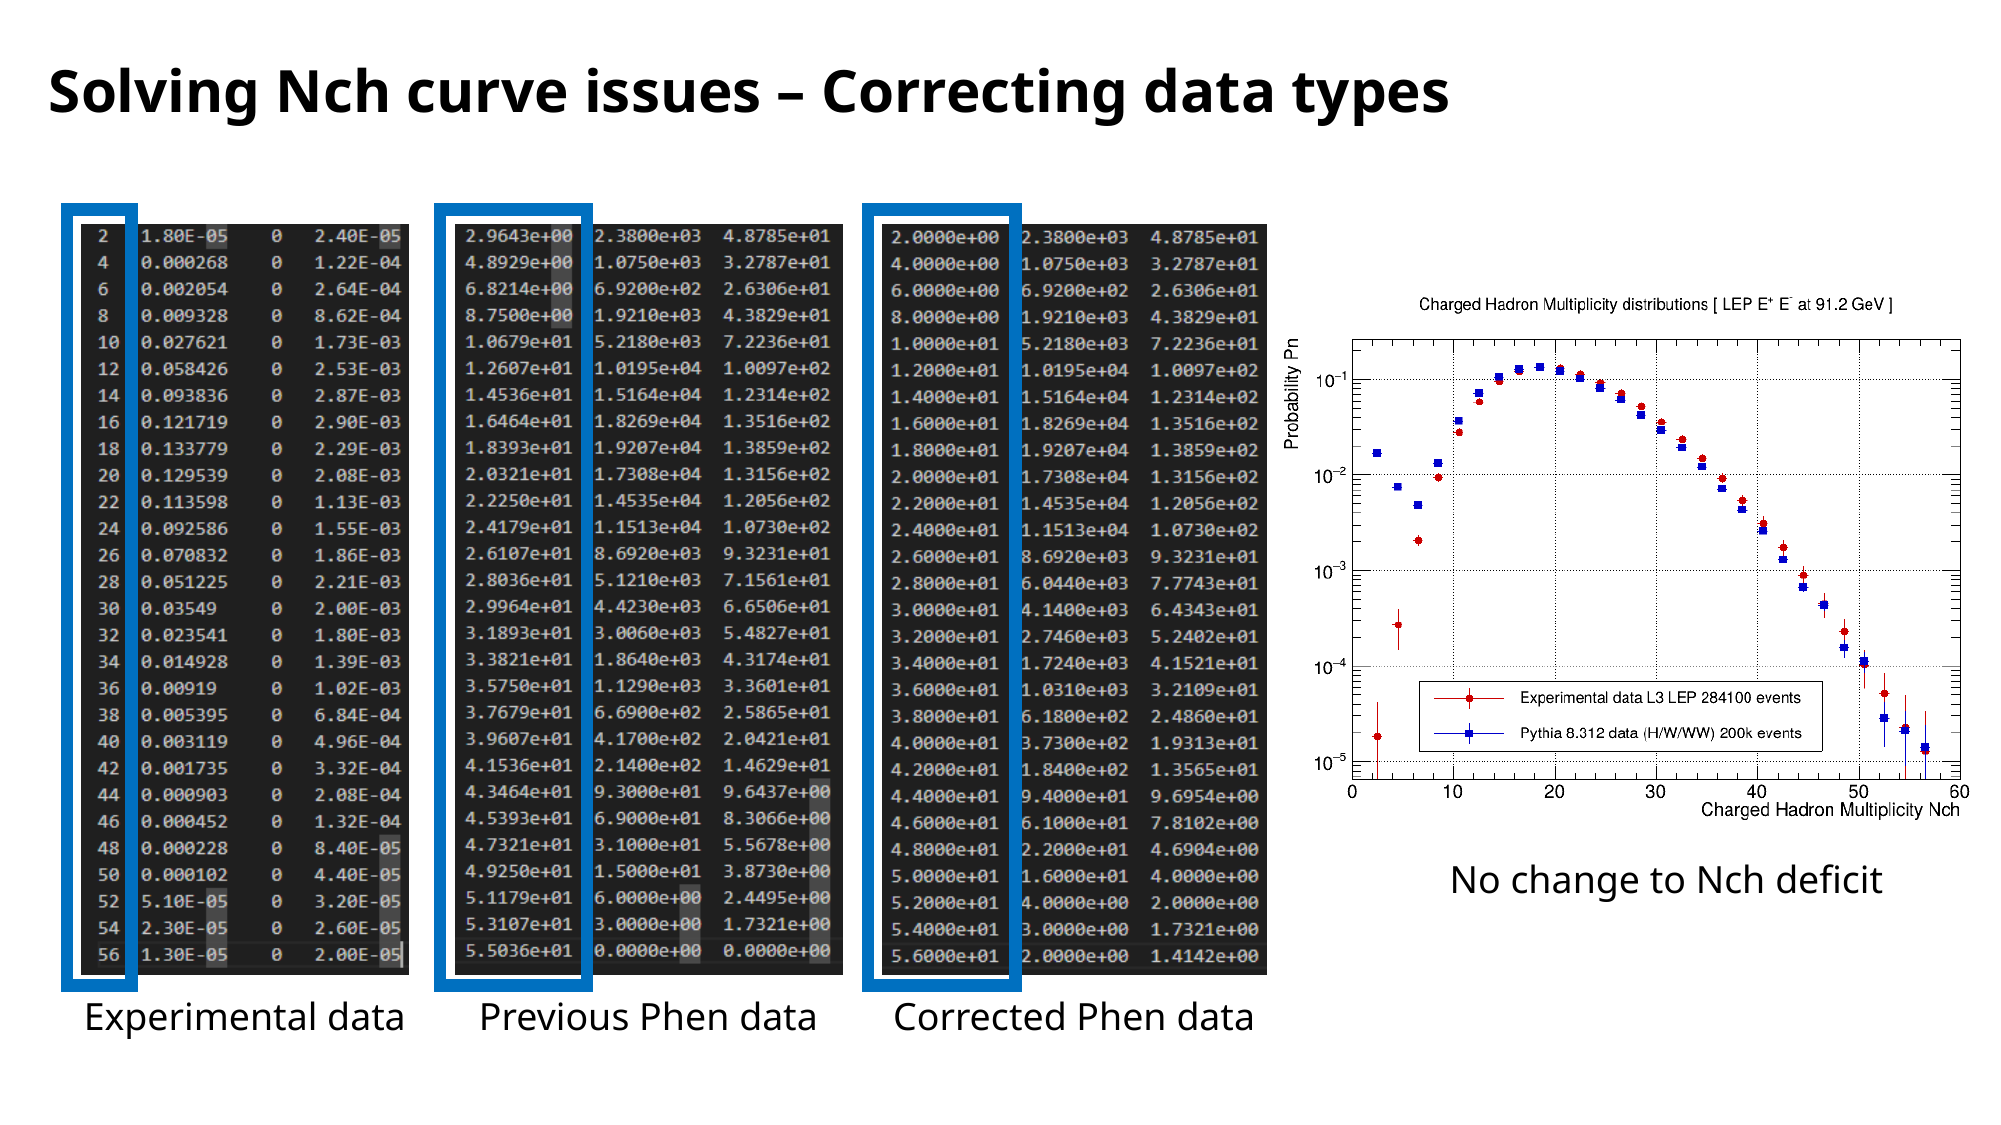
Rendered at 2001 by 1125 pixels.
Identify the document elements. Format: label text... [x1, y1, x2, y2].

picture [454, 224, 843, 975]
picture [1280, 293, 1971, 821]
text_box Previous Phen data [464, 985, 834, 1046]
text_box Corrected Phen data [878, 985, 1271, 1046]
text_box Experimental data [69, 985, 421, 1046]
text_box [439, 208, 588, 987]
text_box No change to Nch deficit [1434, 848, 1899, 909]
picture [81, 224, 409, 975]
text_box [867, 208, 1016, 987]
title Solving Nch curve issues – Correcting data types [33, 30, 1971, 157]
picture [882, 224, 1267, 975]
text_box [66, 208, 133, 987]
